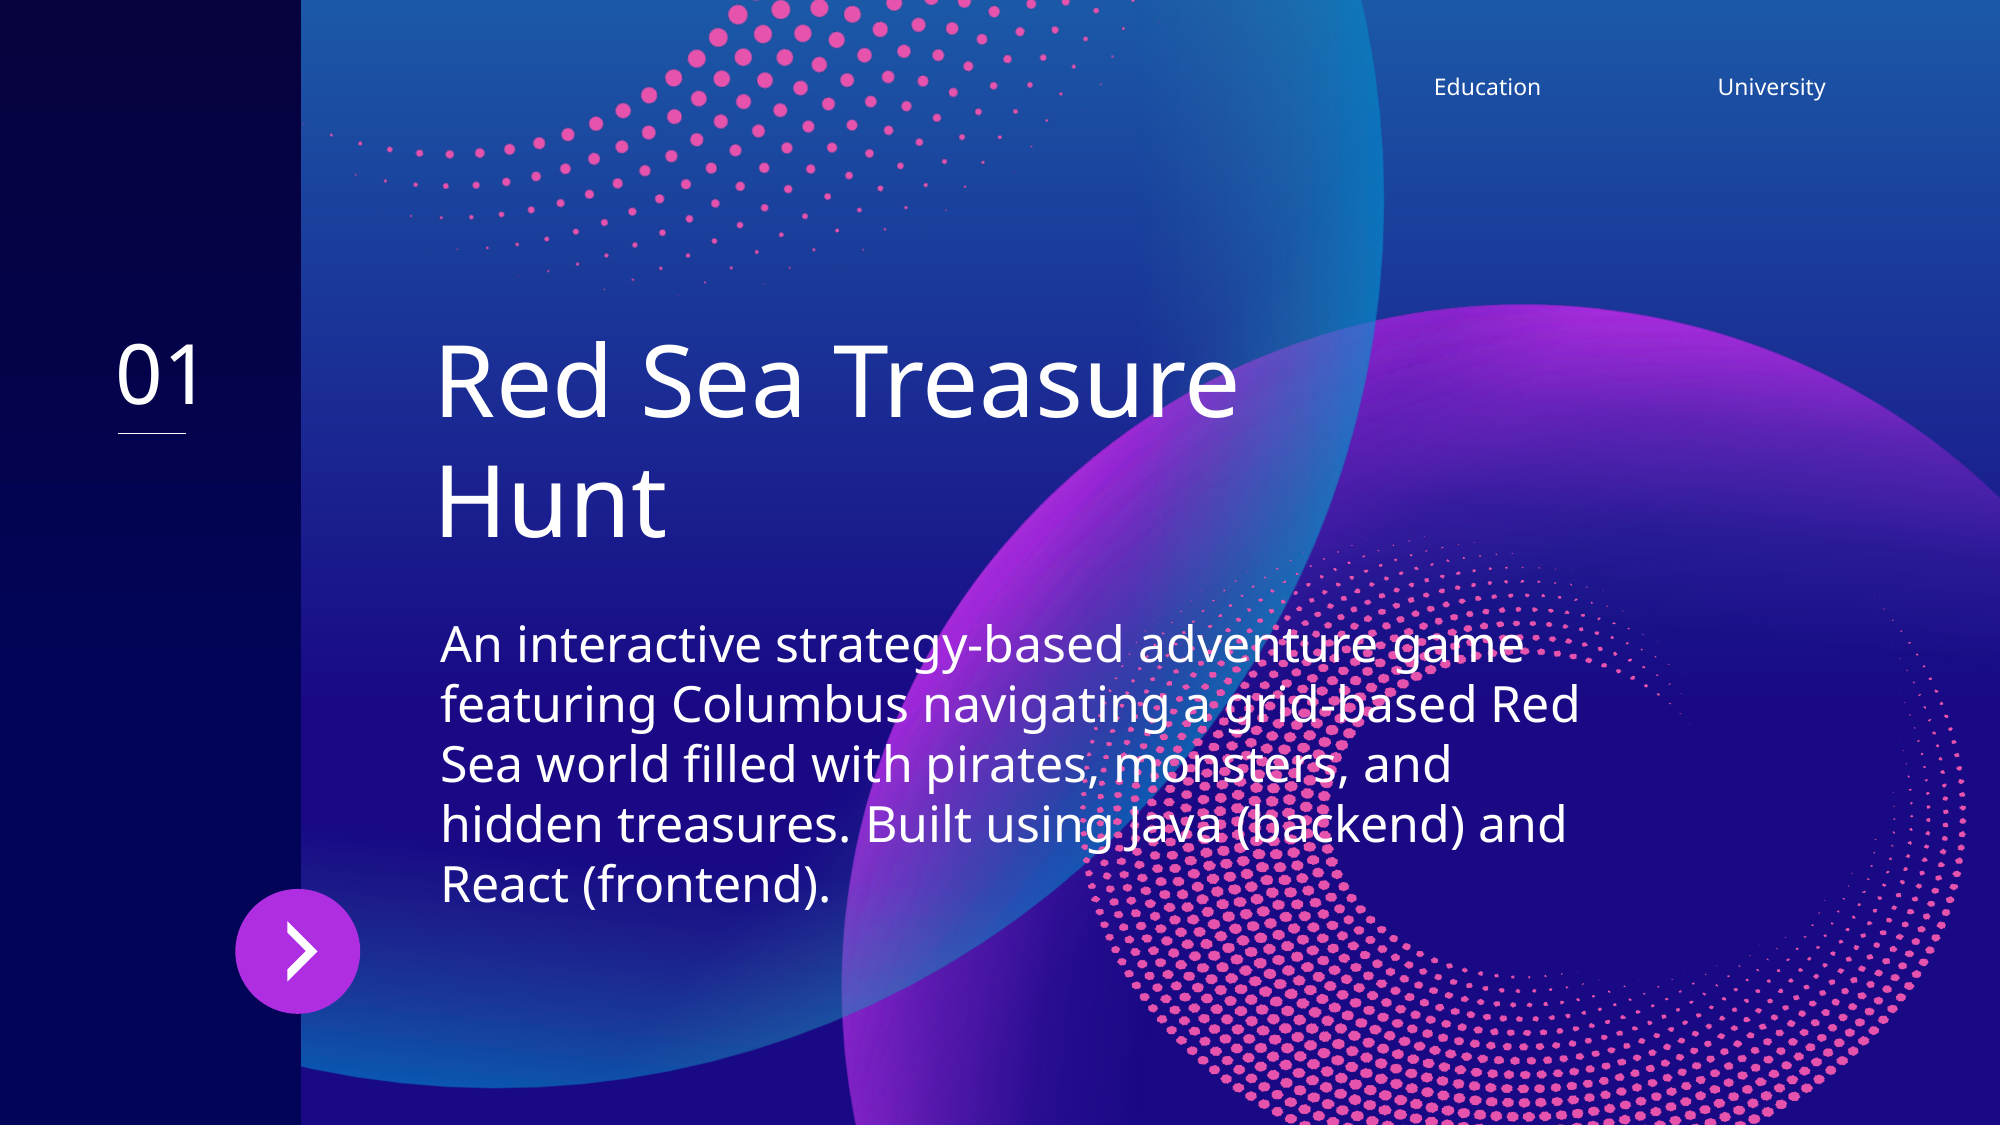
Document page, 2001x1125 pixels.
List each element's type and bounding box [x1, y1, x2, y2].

text_box [235, 888, 361, 1014]
picture [0, 0, 2000, 1125]
